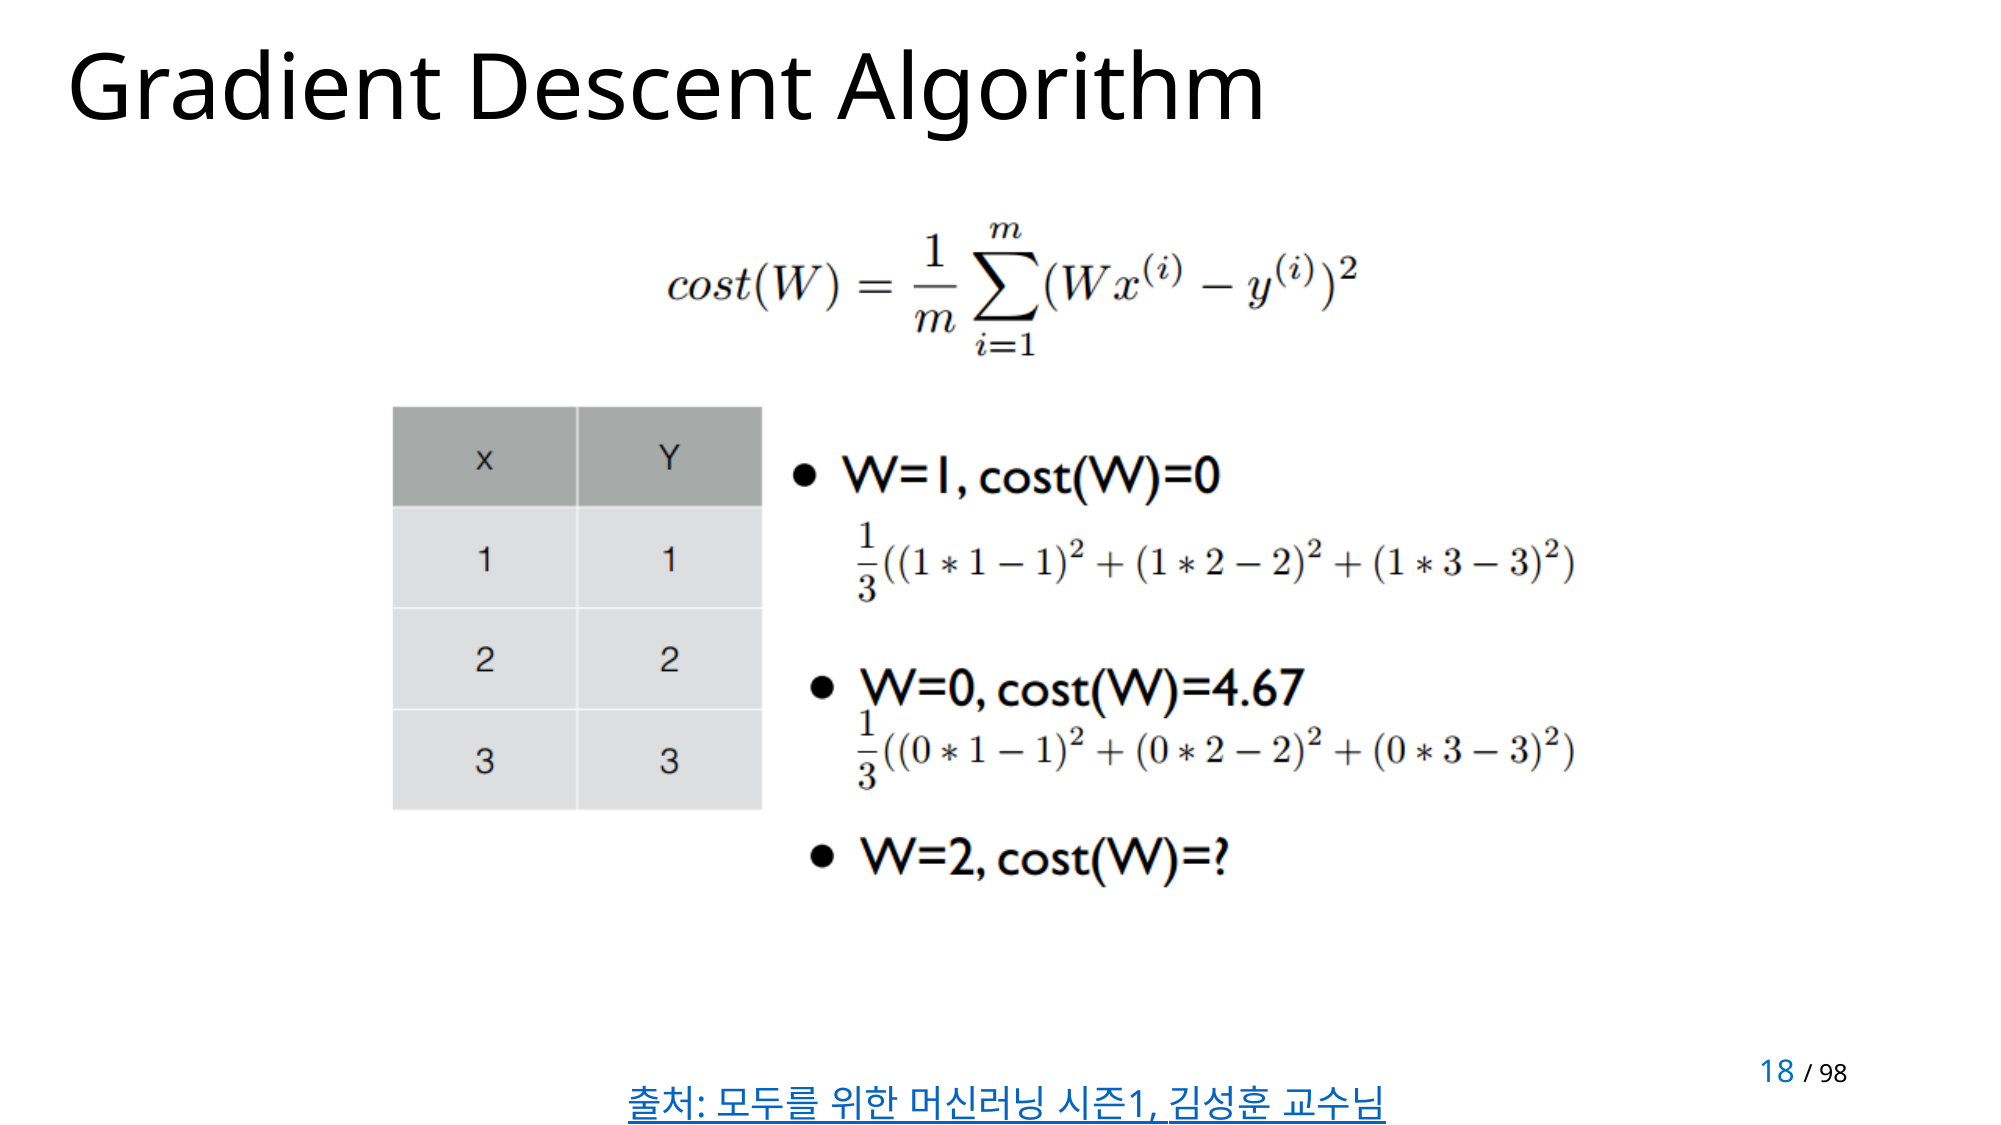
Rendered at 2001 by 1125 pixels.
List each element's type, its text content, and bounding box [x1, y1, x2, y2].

title Gradient Descent Algorithm [51, 18, 1961, 161]
slide_number 18 / 98 [1412, 1042, 1863, 1103]
text_box 출처: 모두를 위한 머신러닝 시즌1, 김성훈 교수님 [612, 1072, 1740, 1125]
picture [340, 193, 1660, 1011]
